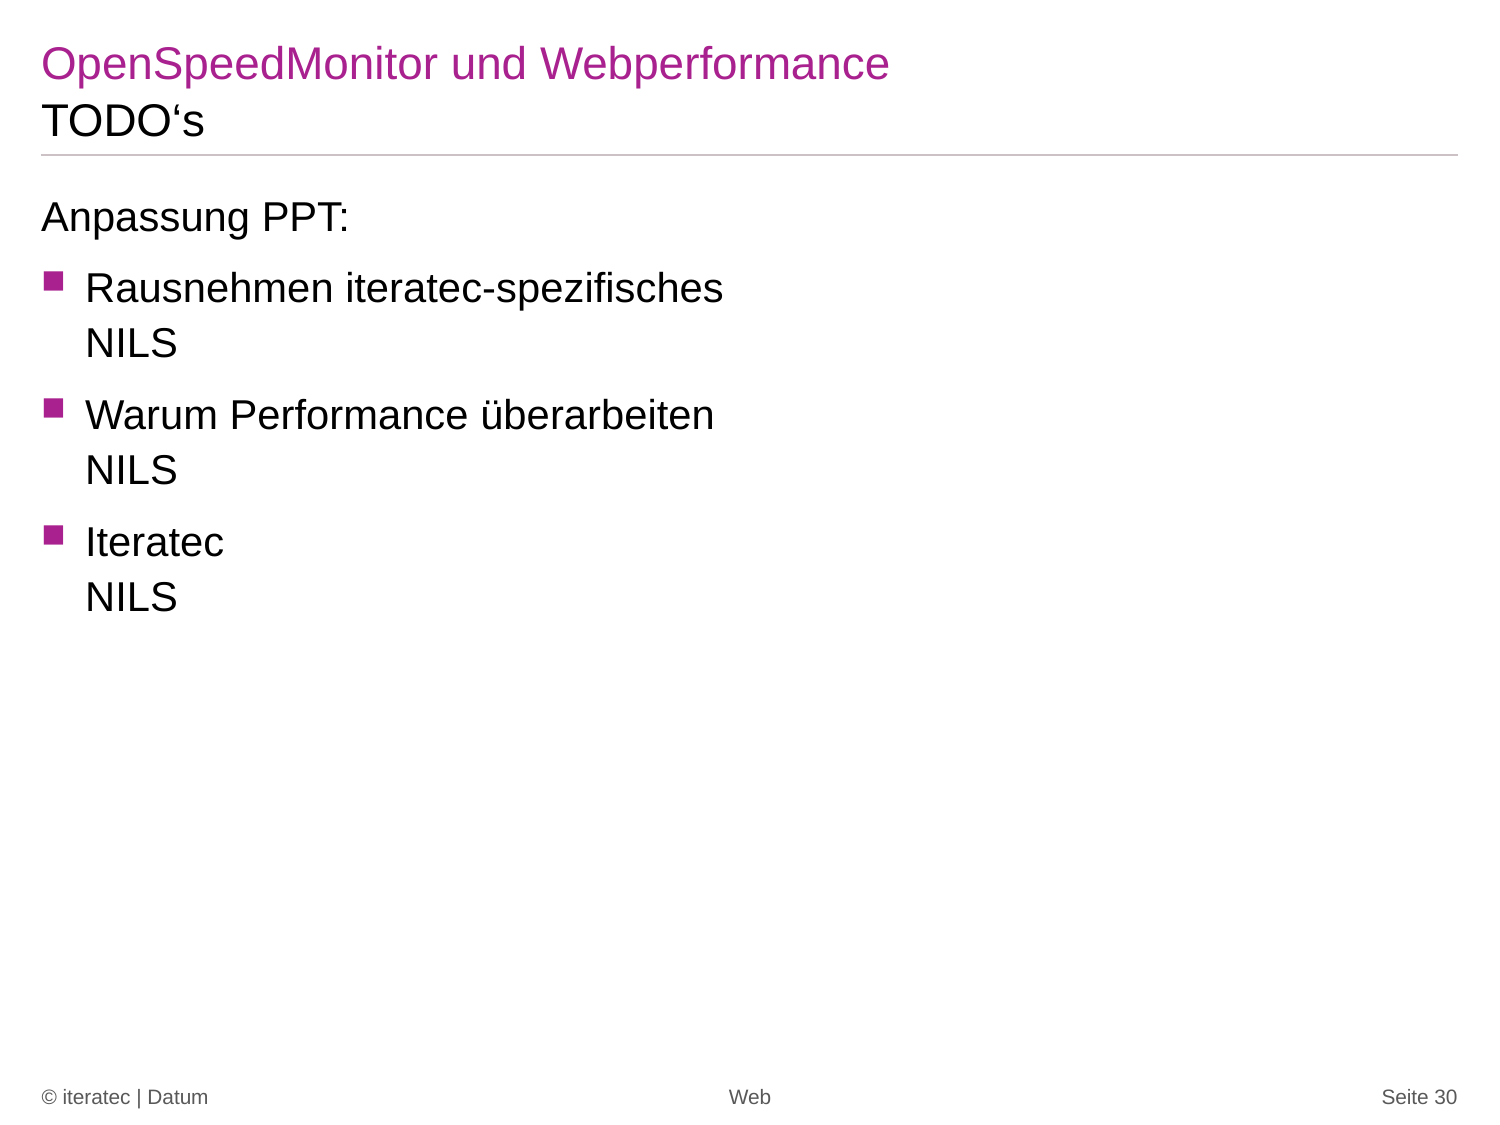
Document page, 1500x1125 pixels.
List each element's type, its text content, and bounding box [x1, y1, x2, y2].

list Anpassung PPT: Rausnehmen iteratec-spezifisches NILS Warum Performance überarbeiten NILS Iteratec NILS [40, 184, 1459, 1035]
slide_number Seite 30 [1316, 1083, 1458, 1109]
title OpenSpeedMonitor und Webperformance [41, 30, 1459, 90]
list TODO‘s [41, 90, 1459, 144]
footer Web [605, 1083, 895, 1109]
slide_number © iteratec | Datum [41, 1083, 278, 1109]
